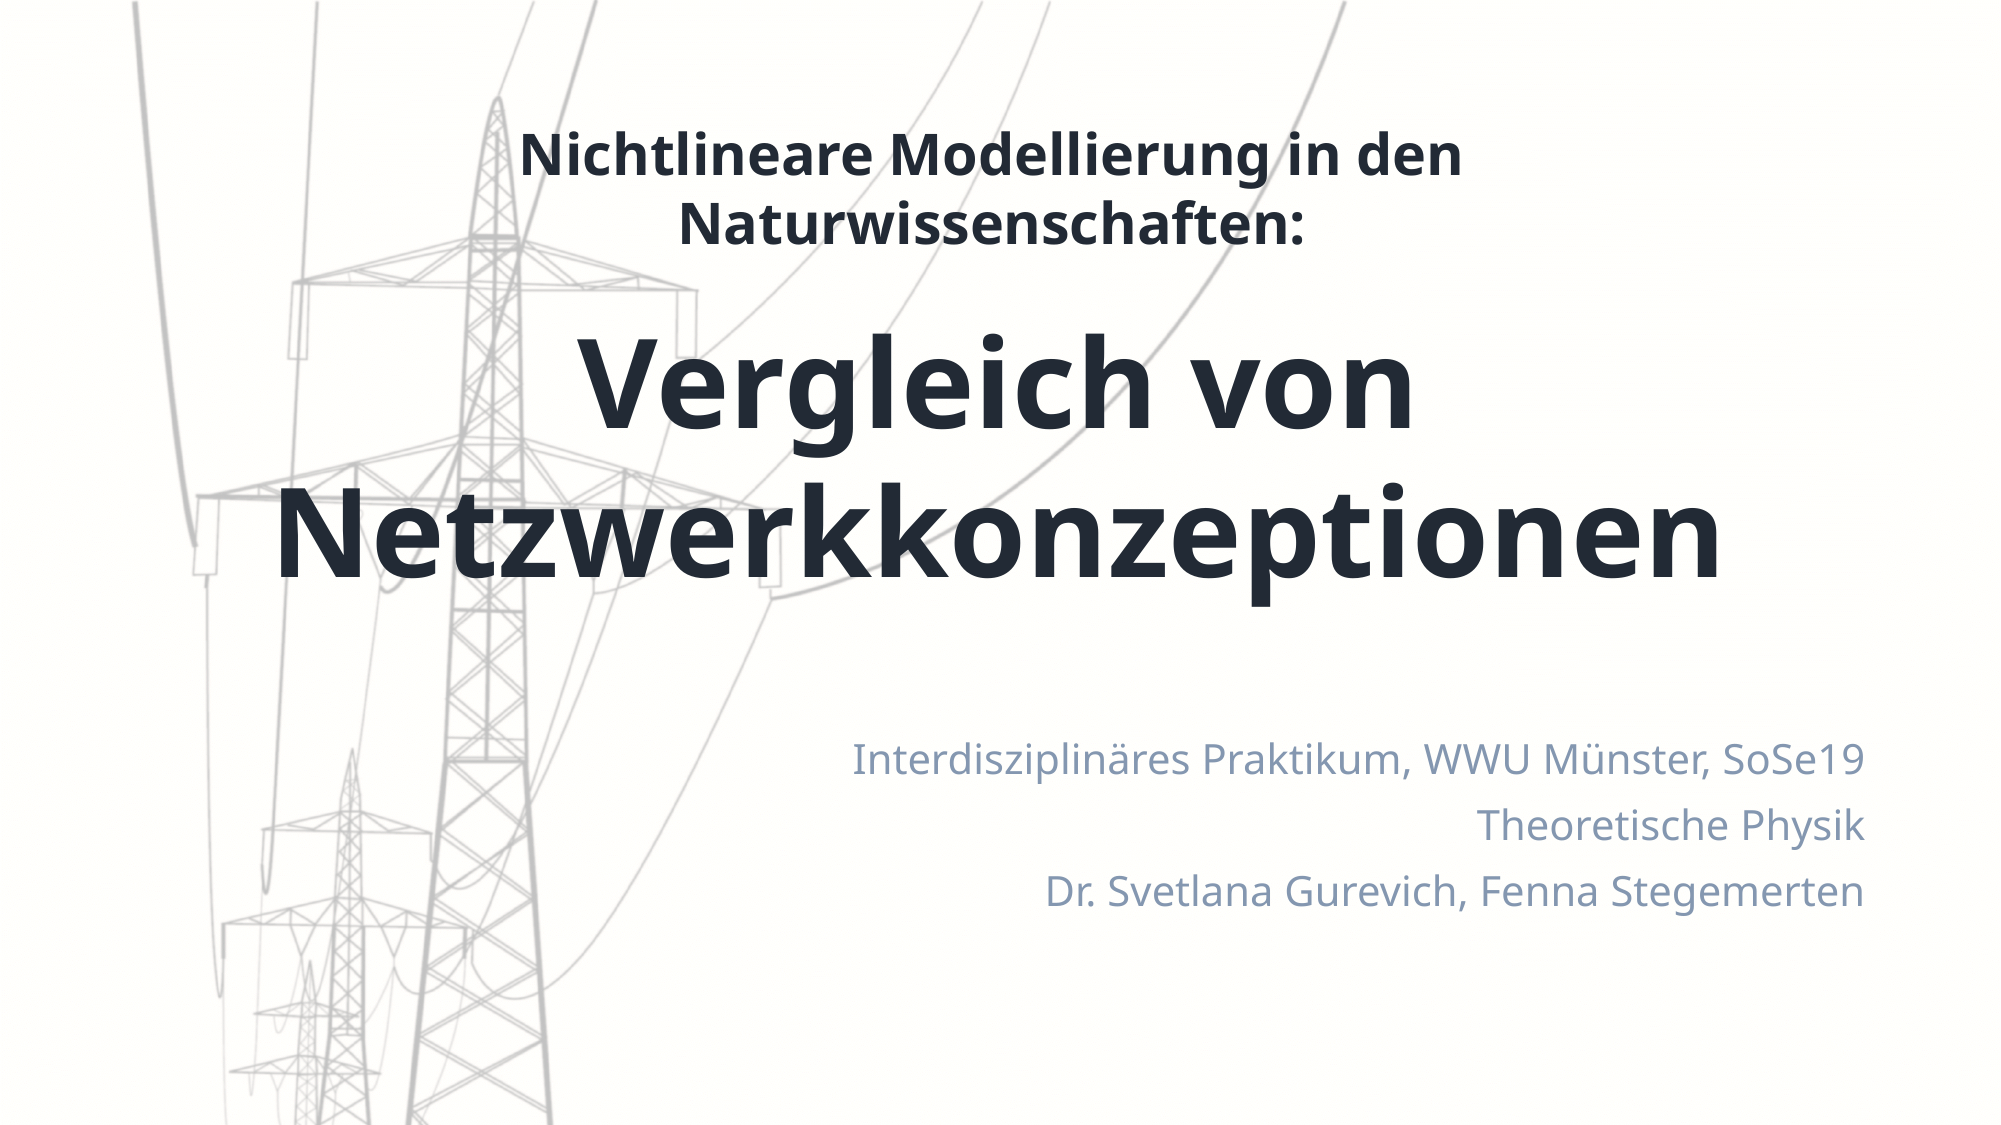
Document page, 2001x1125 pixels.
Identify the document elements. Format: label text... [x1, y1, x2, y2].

subtitle Interdisziplinäres Praktikum, WWU Münster, SoSe19 Theoretische Physik Dr. Svetlana Gurevich, Fenna Stegemerten [380, 730, 1881, 1003]
title Nichtlineare Modellierung in den Naturwissenschaften: Vergleich von Netzwerkkonzeptionen [117, 106, 1881, 610]
